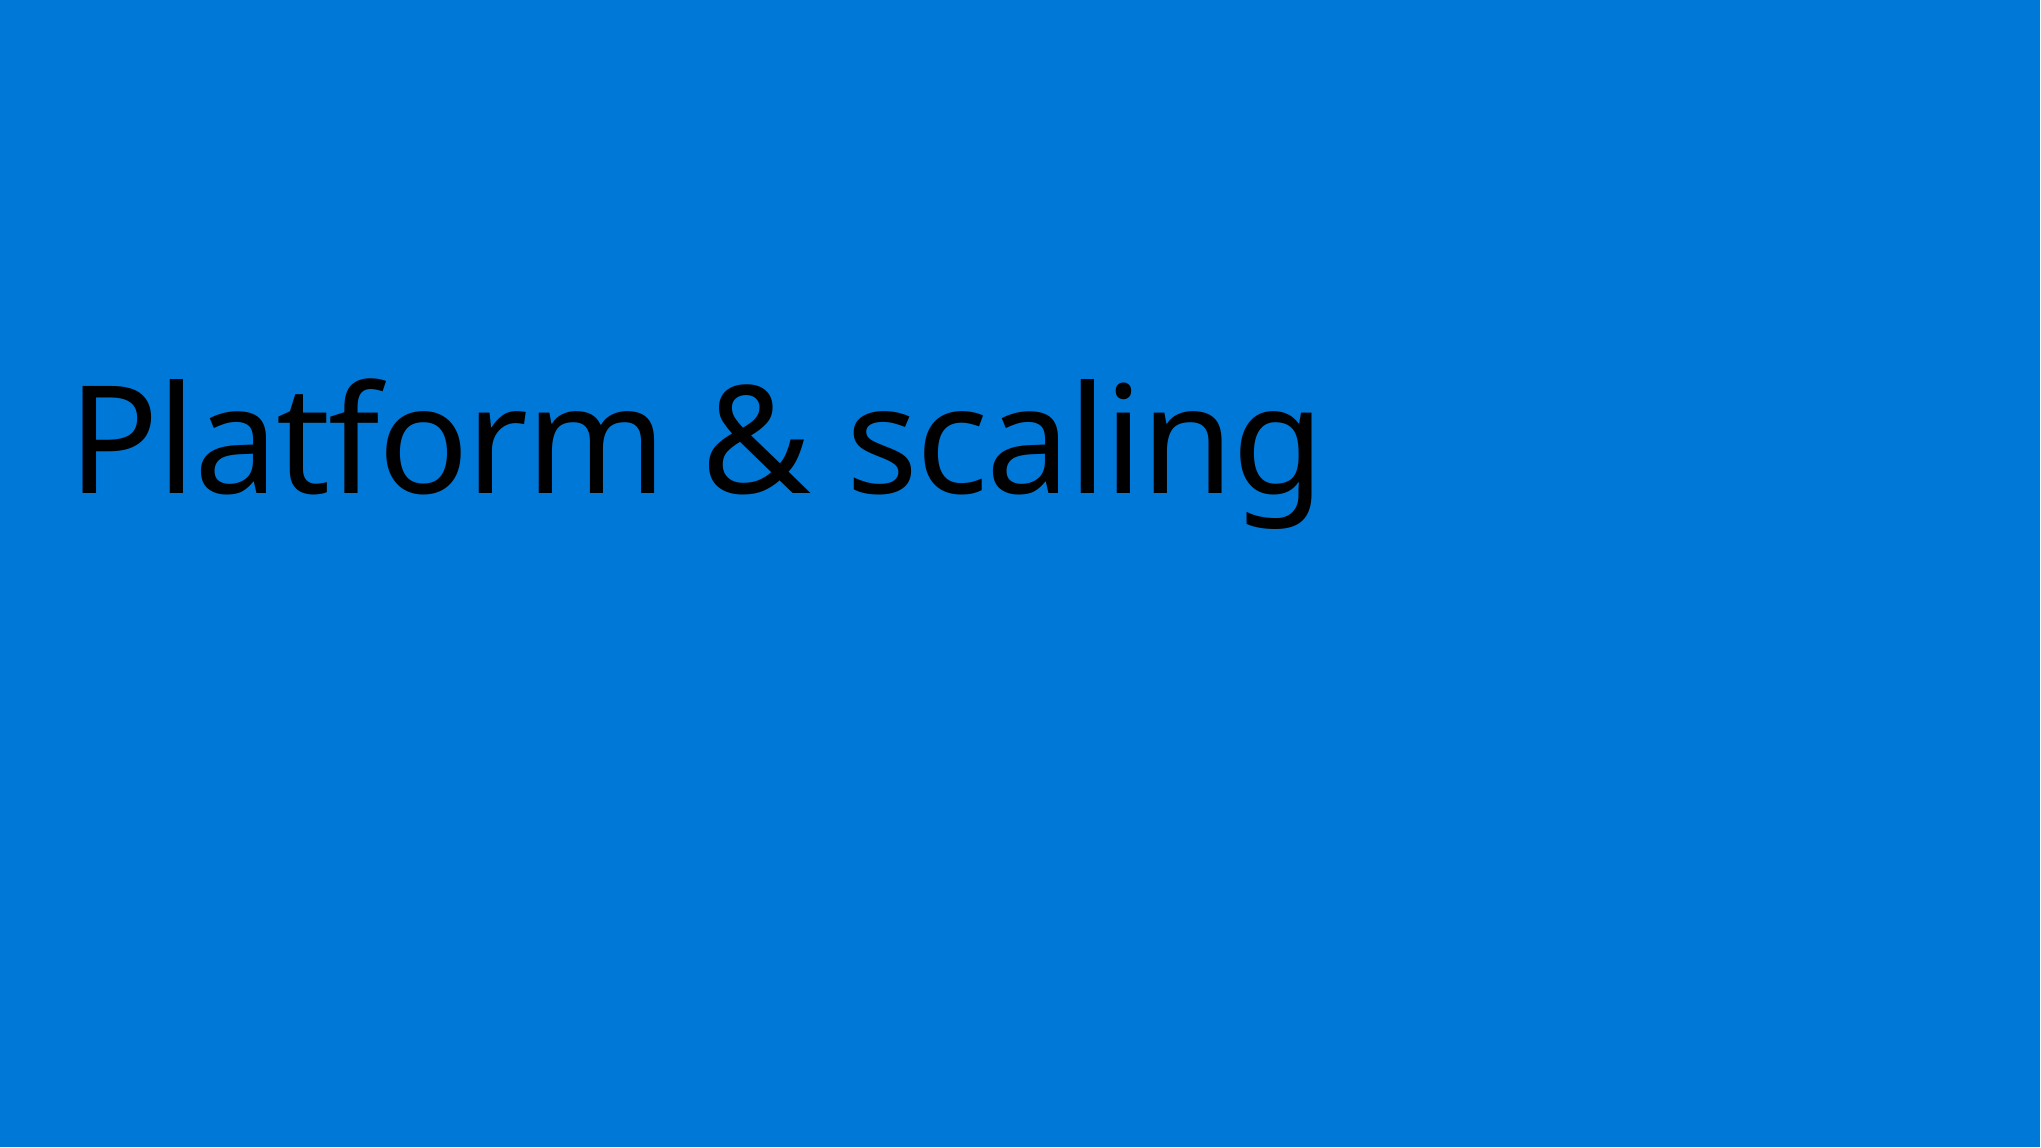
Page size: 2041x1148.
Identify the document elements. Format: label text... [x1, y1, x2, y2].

title Platform & scaling [45, 348, 1996, 543]
